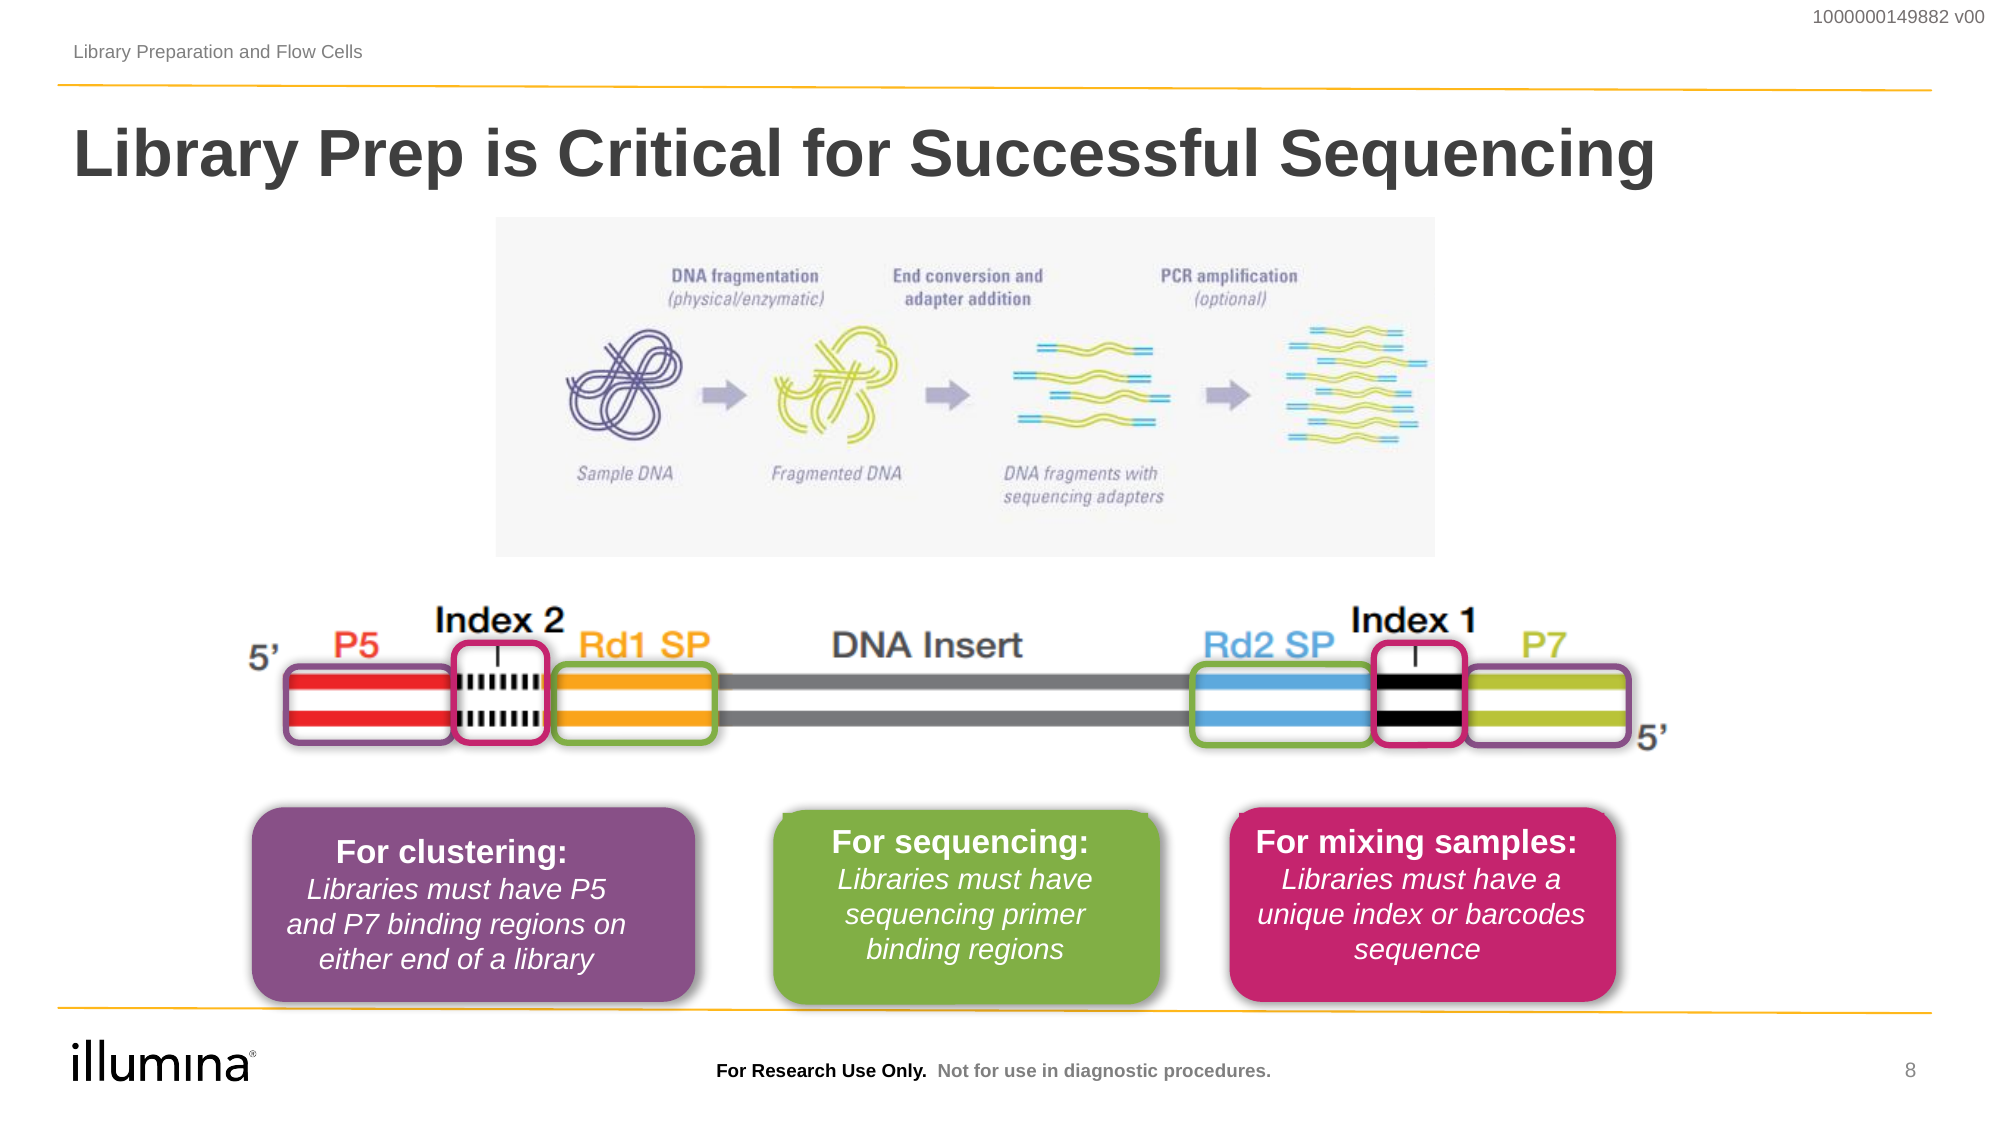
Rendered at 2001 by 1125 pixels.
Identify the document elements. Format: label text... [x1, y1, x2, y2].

picture [495, 217, 1436, 557]
footer For Research Use Only. Not for use in diagnostic procedures. [656, 1029, 1332, 1090]
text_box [251, 807, 696, 1003]
slide_number ‹#› [1481, 735, 1932, 1125]
list Library Preparation and Flow Cells [58, 0, 819, 379]
title Library Prep is Critical for Successful Sequencing [819, 111, 1932, 292]
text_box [239, 594, 1675, 777]
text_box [1229, 807, 1617, 1003]
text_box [773, 809, 1161, 1005]
picture [70, 1037, 258, 1083]
